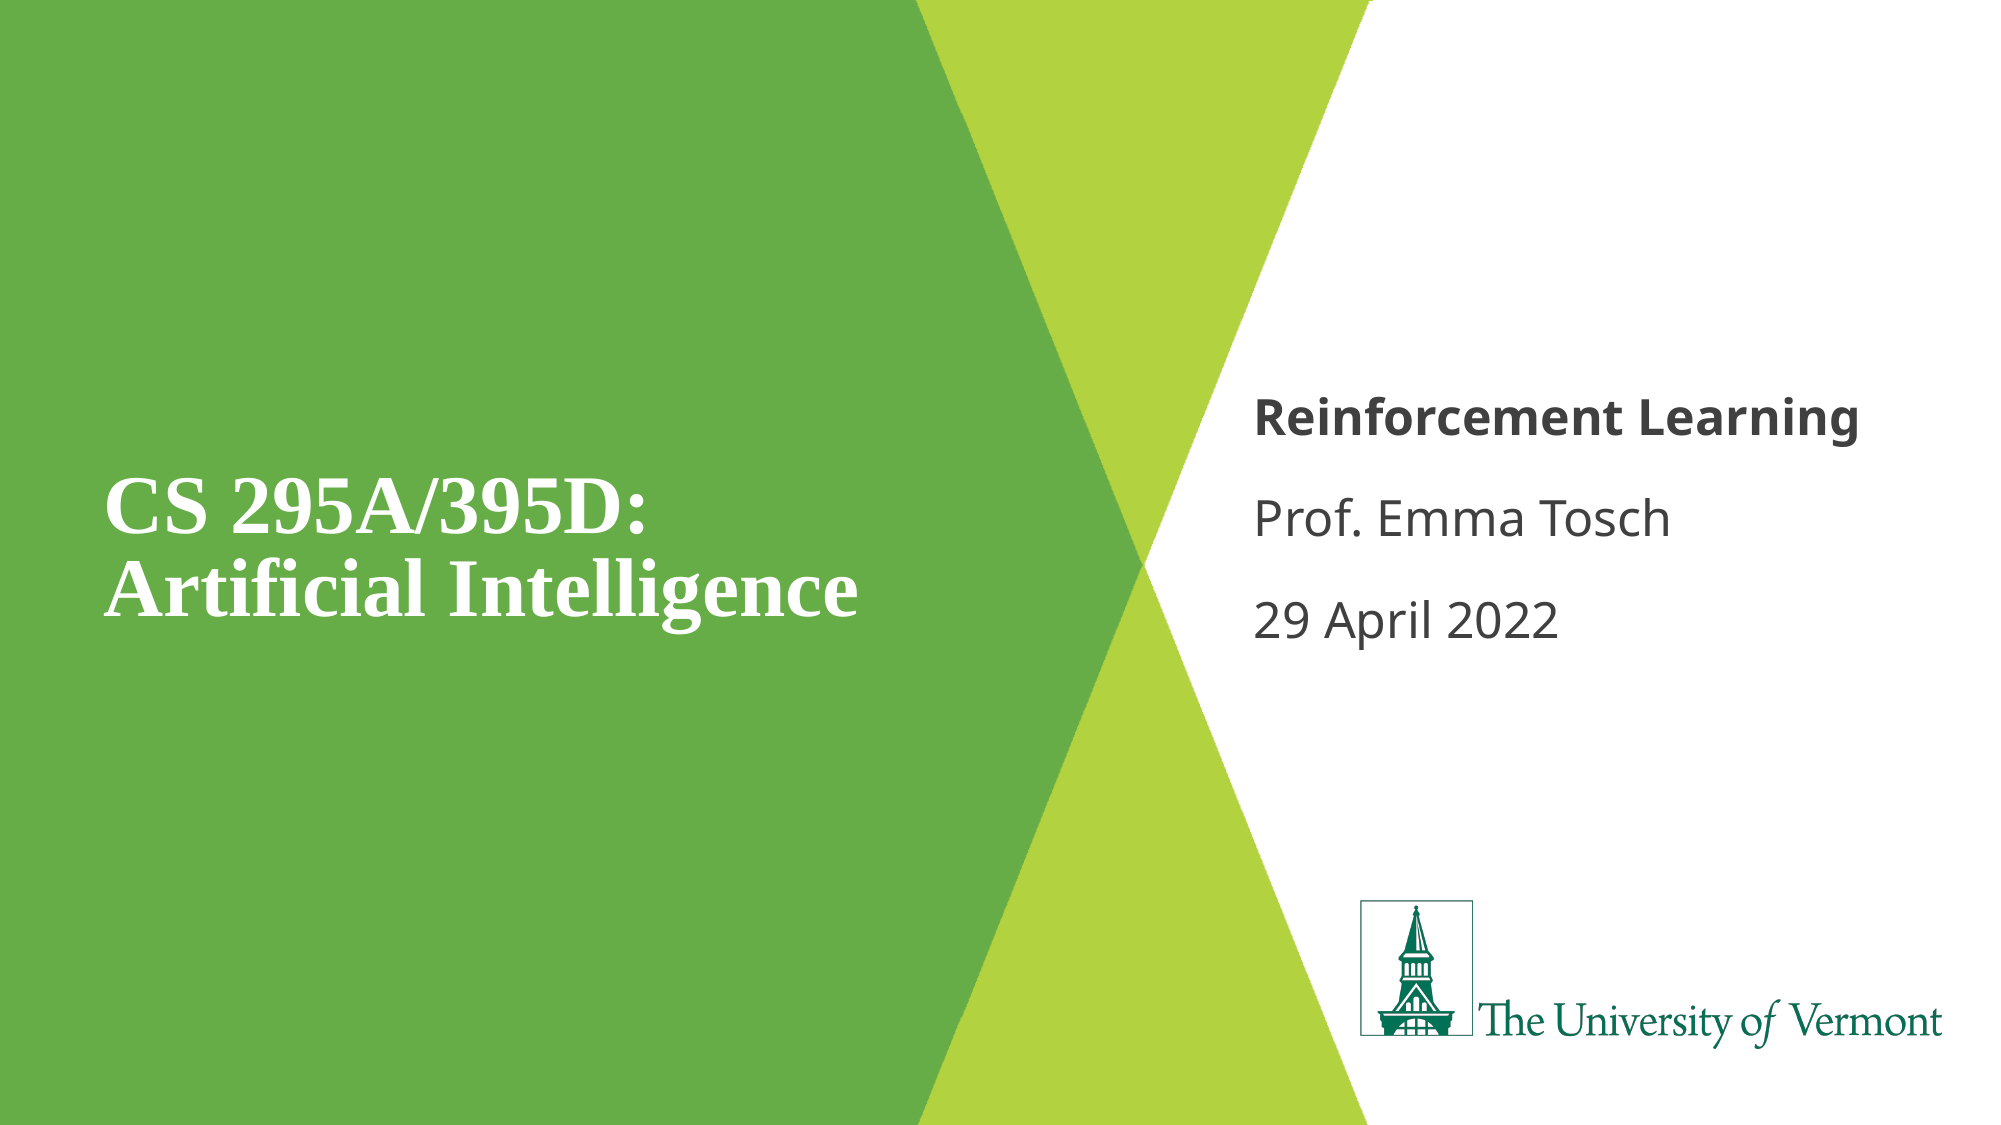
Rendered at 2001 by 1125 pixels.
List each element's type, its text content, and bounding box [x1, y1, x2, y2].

subtitle Reinforcement Learning Prof. Emma Tosch 29 April 2022 [1238, 374, 1960, 738]
title CS 295A/395D: Artificial Intelligence [88, 335, 945, 641]
picture [0, 0, 2000, 1125]
